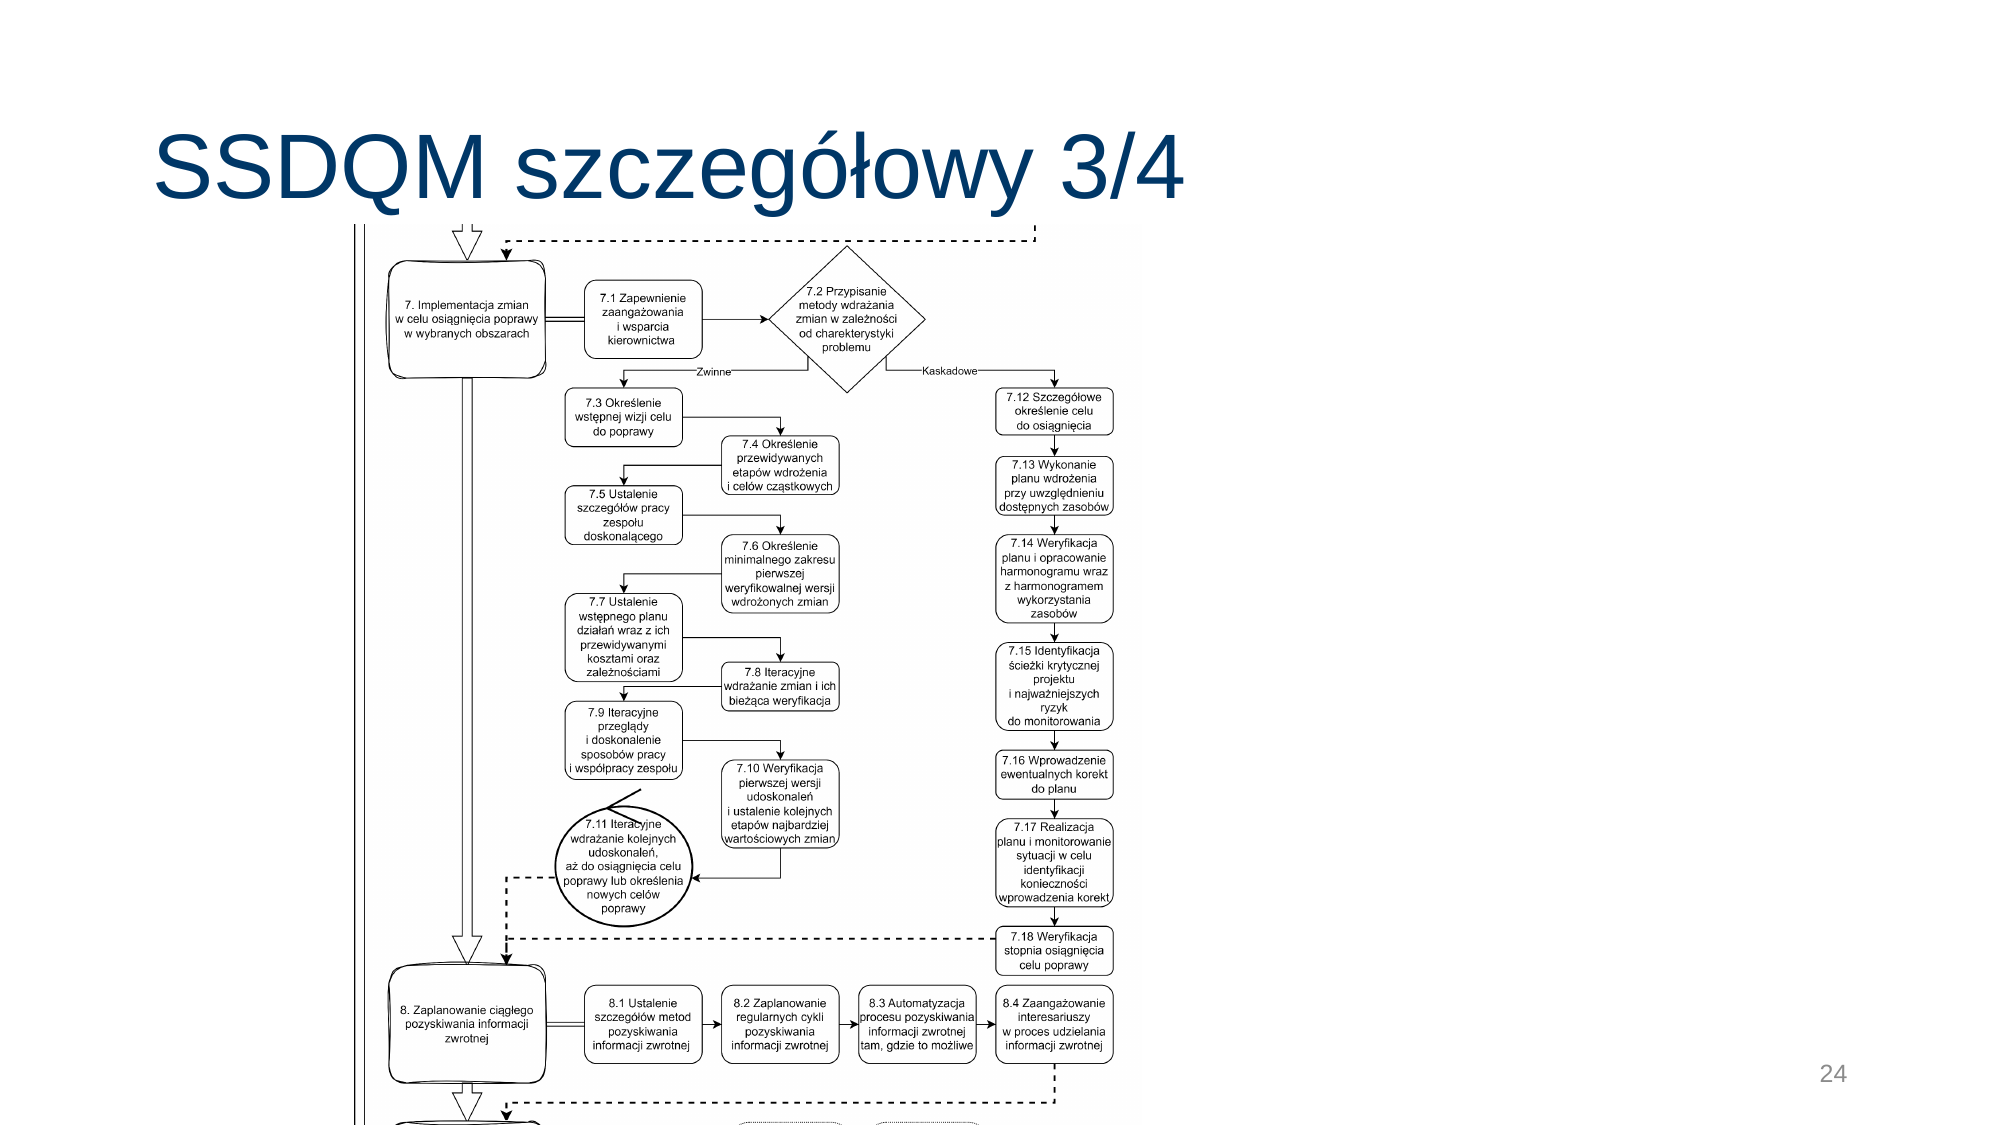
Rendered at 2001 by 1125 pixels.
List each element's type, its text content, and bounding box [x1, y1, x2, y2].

slide_number 24 [1412, 1042, 1863, 1103]
picture [354, 224, 1142, 1125]
title SSDQM szczegółowy 3/4 [137, 59, 1863, 278]
